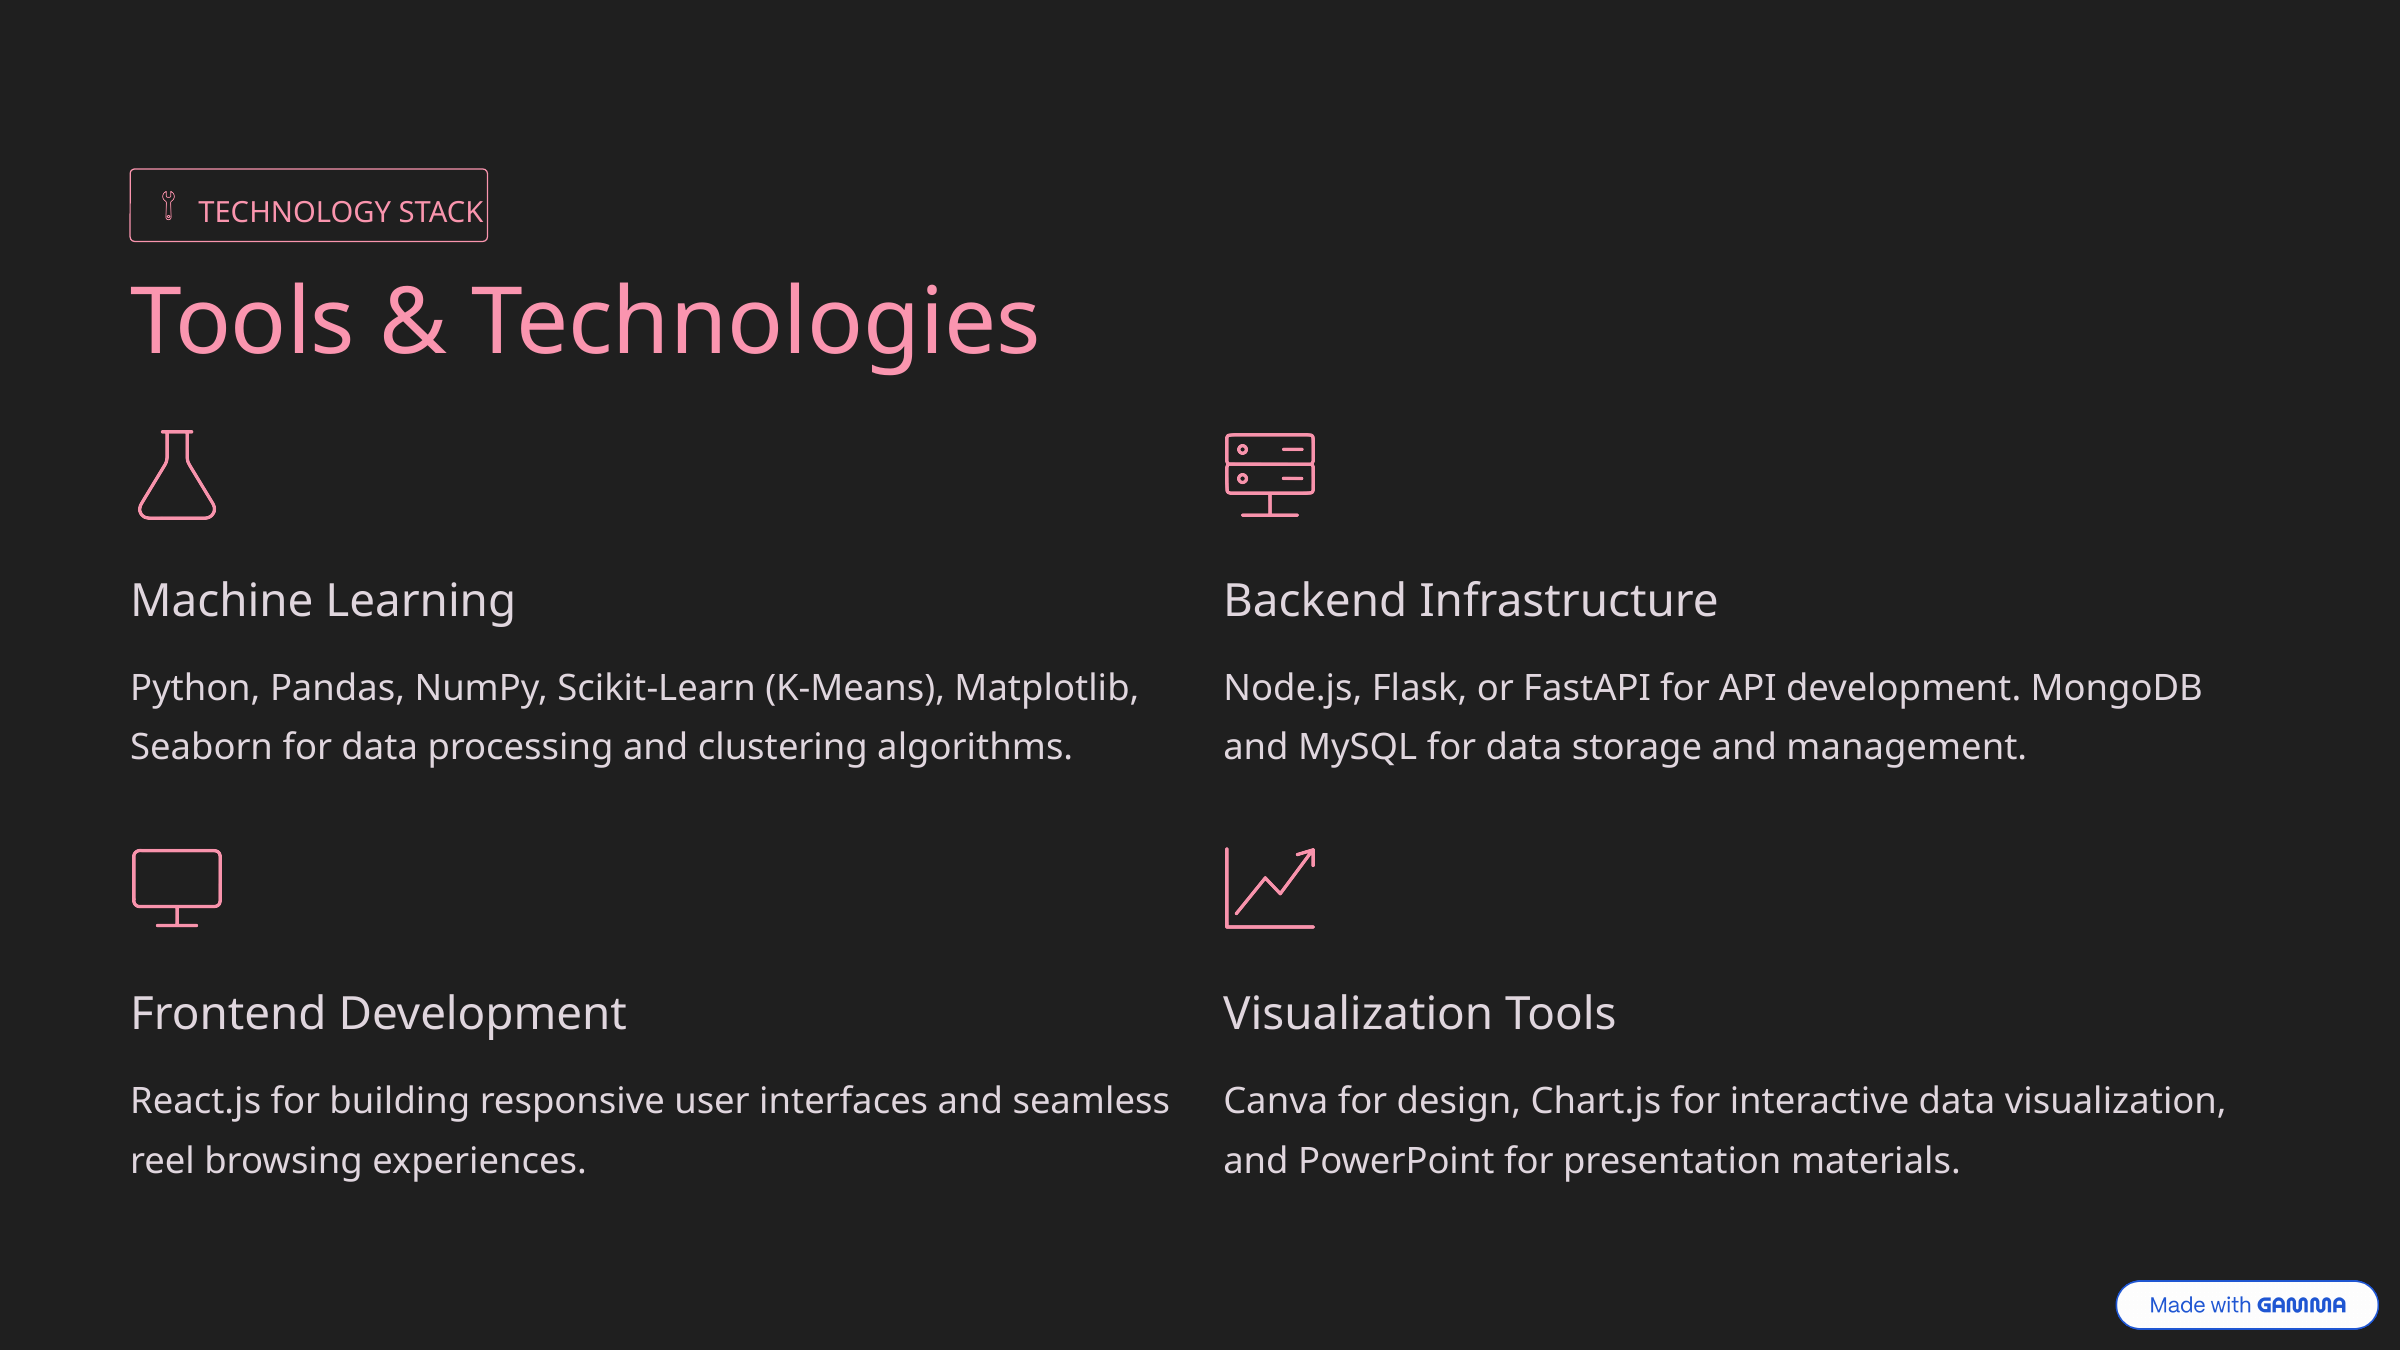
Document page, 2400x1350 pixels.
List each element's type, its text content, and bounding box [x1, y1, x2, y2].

text_box Tools & Technologies [130, 256, 1061, 373]
text_box Machine Learning [130, 567, 596, 626]
text_box Backend Infrastructure [1223, 567, 1689, 626]
text_box Visualization Tools [1223, 981, 1689, 1040]
picture [130, 841, 224, 935]
picture [153, 190, 184, 221]
text_box React.js for building responsive user interfaces and seamless reel browsing experiences. [130, 1061, 1177, 1181]
text_box Canva for design, Chart.js for interactive data visualization, and PowerPoint for presentation materials. [1223, 1061, 2270, 1181]
text_box TECHNOLOGY STACK [198, 181, 464, 229]
picture [130, 428, 224, 522]
text_box Node.js, Flask, or FastAPI for API development. MongoDB and MySQL for data storage and management. [1223, 648, 2270, 768]
text_box Frontend Development [130, 981, 596, 1040]
picture [1223, 841, 1317, 935]
text_box Python, Pandas, NumPy, Scikit-Learn (K-Means), Matplotlib, Seaborn for data processing and clustering algorithms. [130, 648, 1177, 768]
picture [1223, 428, 1317, 522]
picture [2106, 1271, 2389, 1339]
text_box [130, 168, 488, 242]
